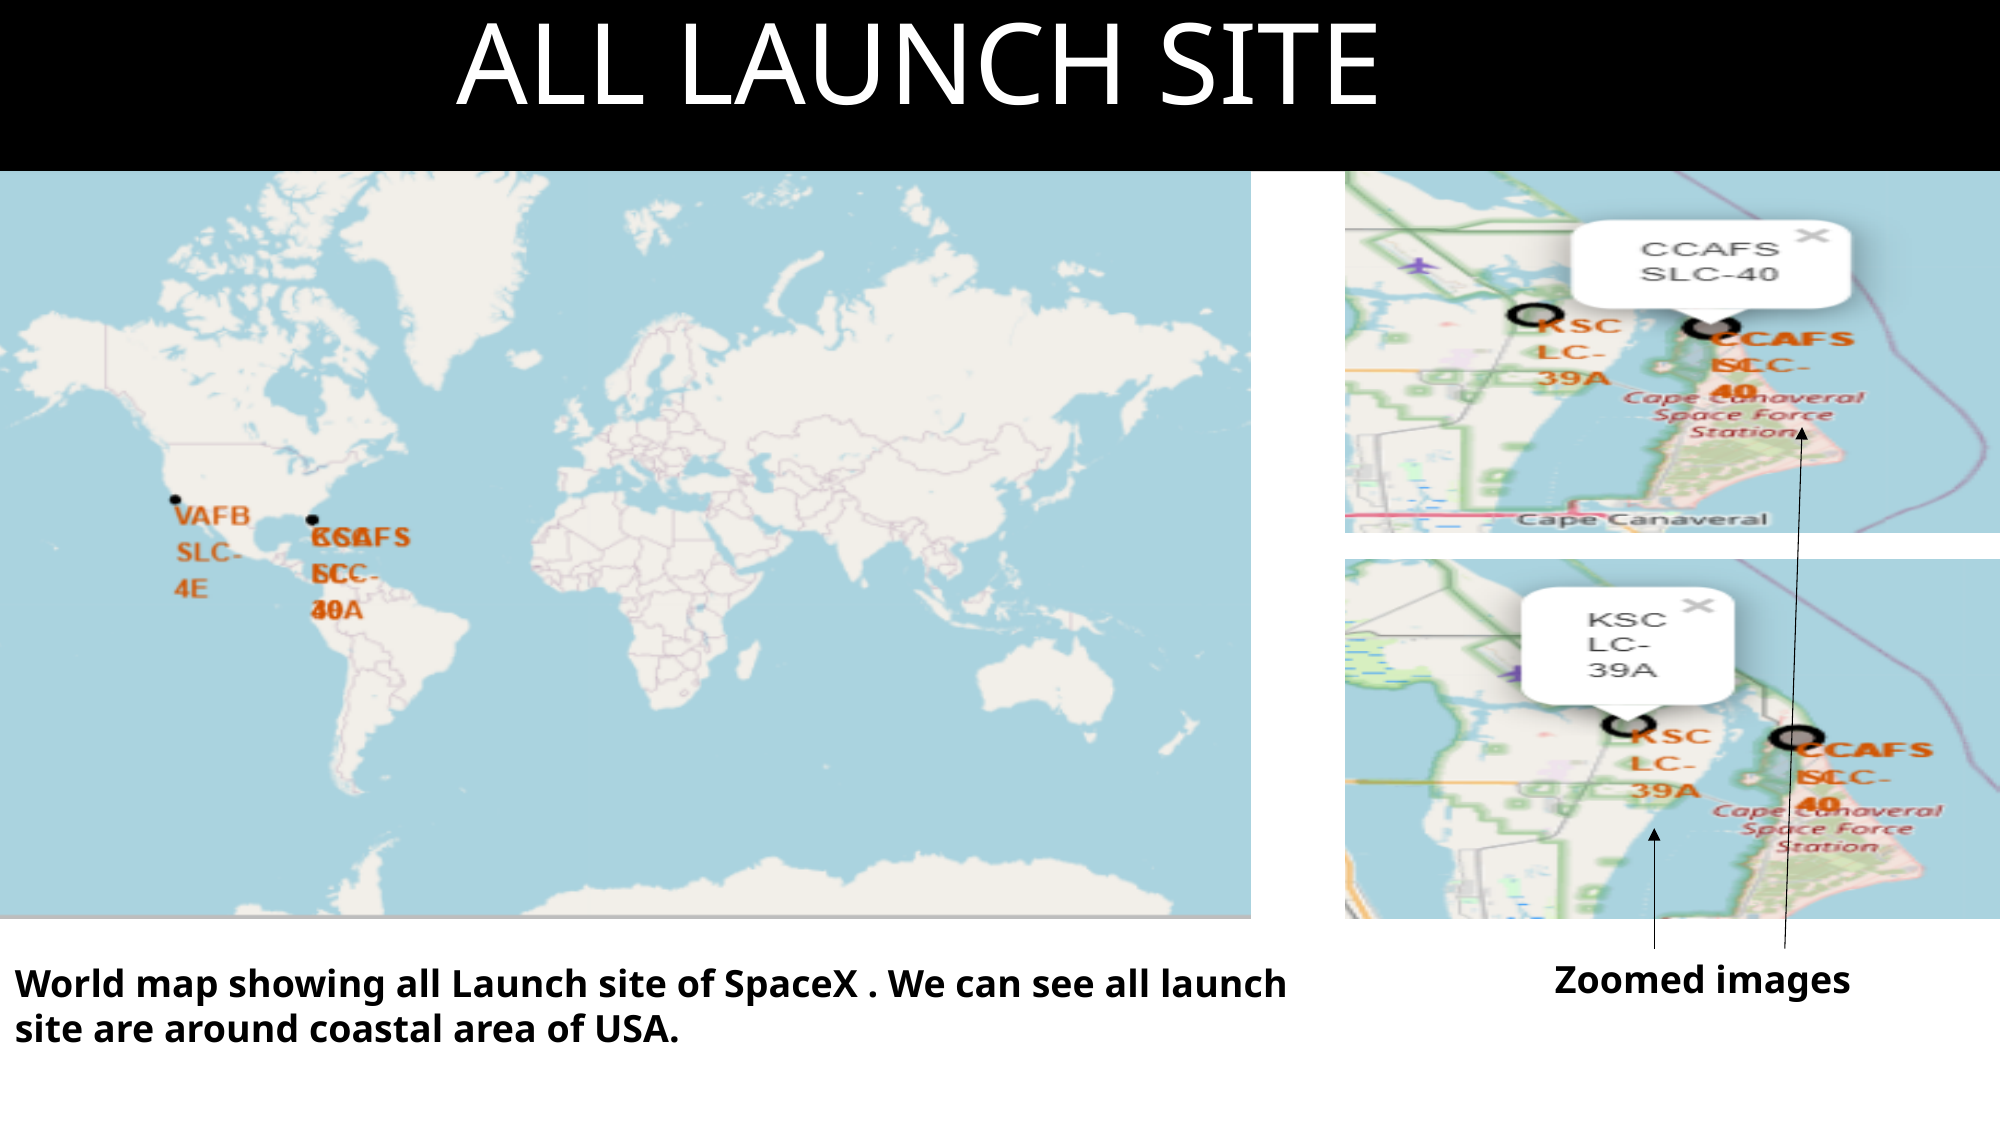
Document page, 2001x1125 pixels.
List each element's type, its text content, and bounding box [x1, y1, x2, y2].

picture [1803, 559, 2000, 919]
text_box World map showing all Launch site of SpaceX . We can see all launch site are around coastal area of USA. [0, 952, 1329, 1058]
picture [1345, 171, 2000, 533]
picture [1345, 559, 1784, 919]
title ALL LAUNCH SITE [0, 0, 2000, 172]
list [0, 171, 1251, 919]
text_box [1784, 426, 1803, 949]
text_box Zoomed images [1540, 948, 1902, 1009]
